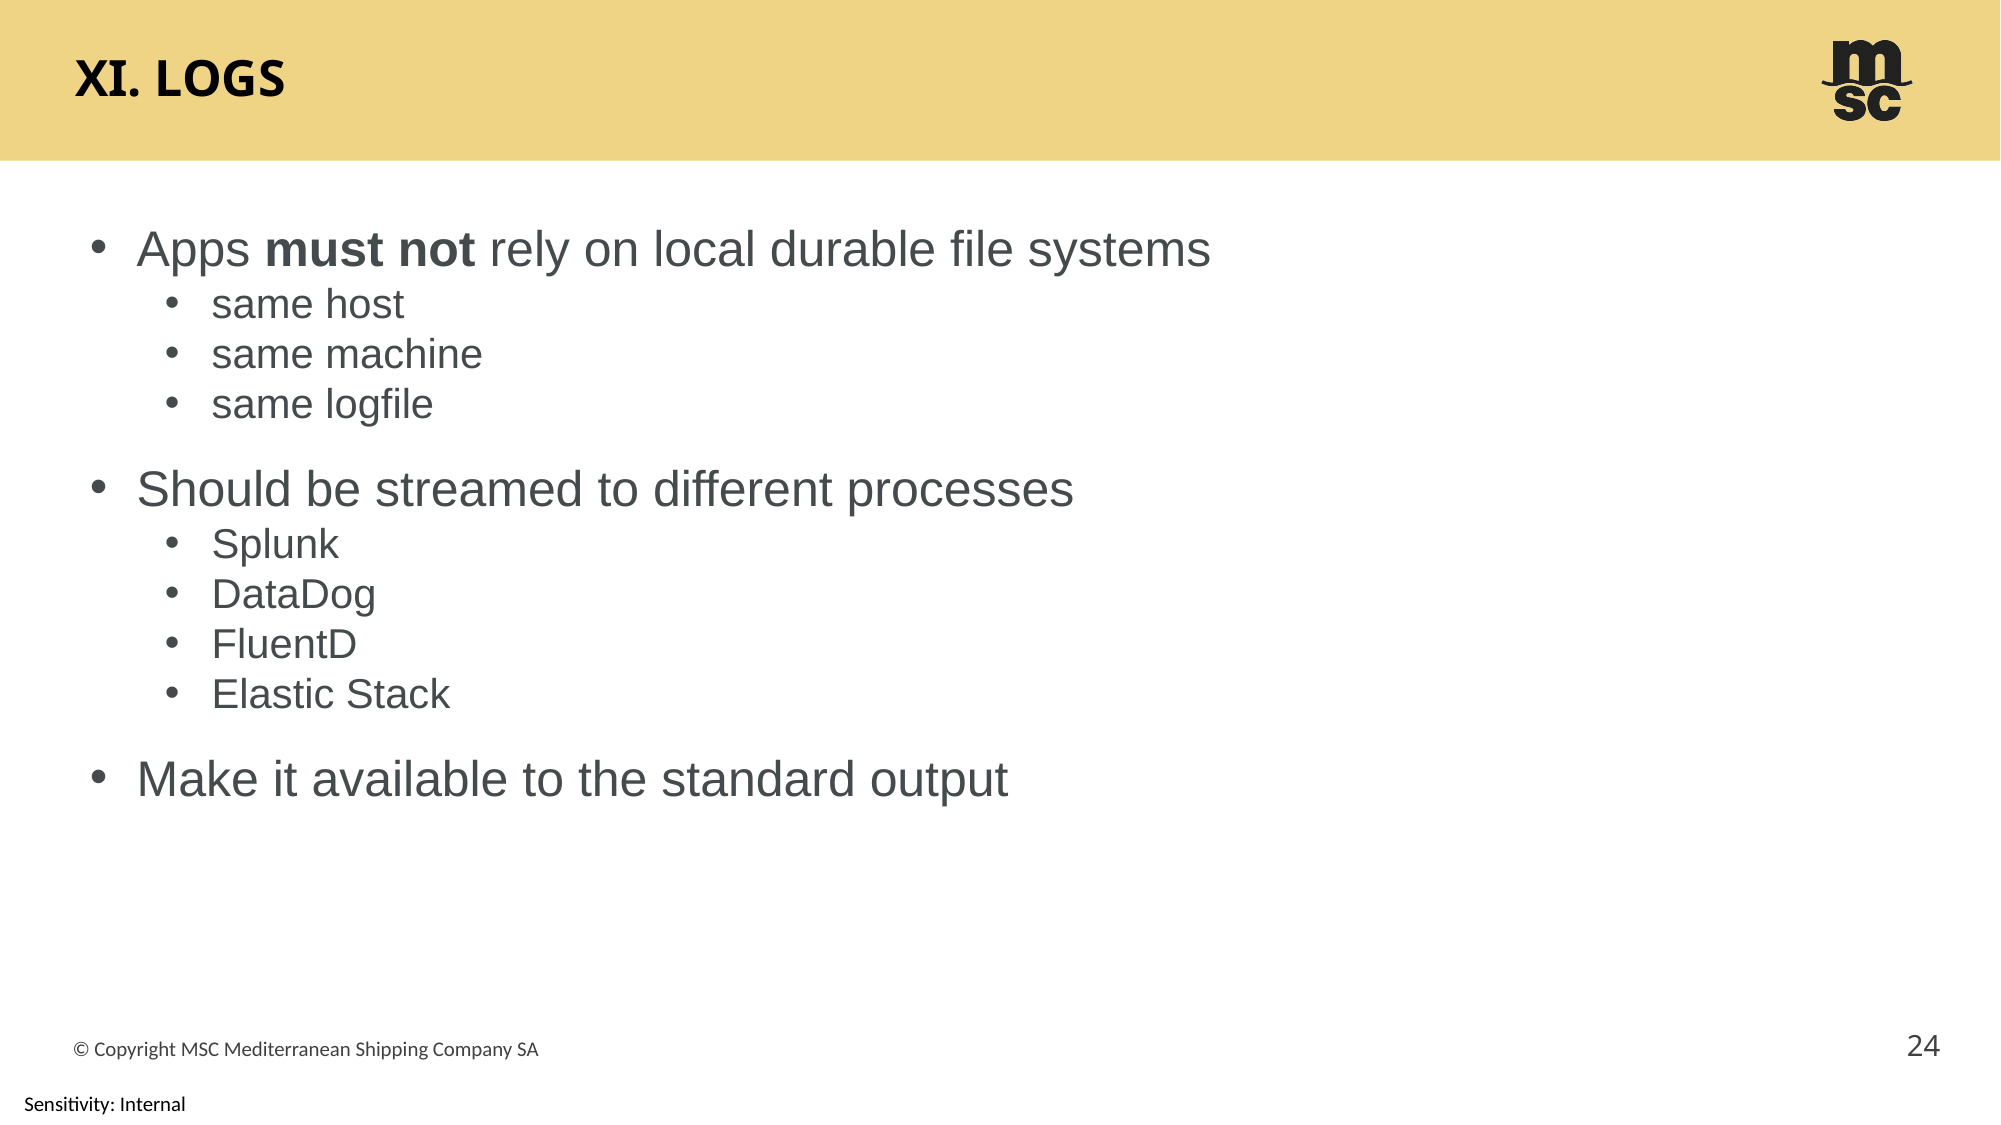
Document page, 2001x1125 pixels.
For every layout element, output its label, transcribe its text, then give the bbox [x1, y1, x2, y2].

text_box Apps must not rely on local durable file systems same host same machine same logfile Should be streamed to different processes Splunk DataDog FluentD Elastic Stack Make it available to the standard output [75, 179, 2000, 815]
slide_number 24 [1879, 1019, 1956, 1070]
title XI. Logs [75, 6, 1474, 155]
footer © Copyright MSC Mediterranean Shipping Company SA [57, 1027, 663, 1079]
picture [1797, 5, 1937, 157]
